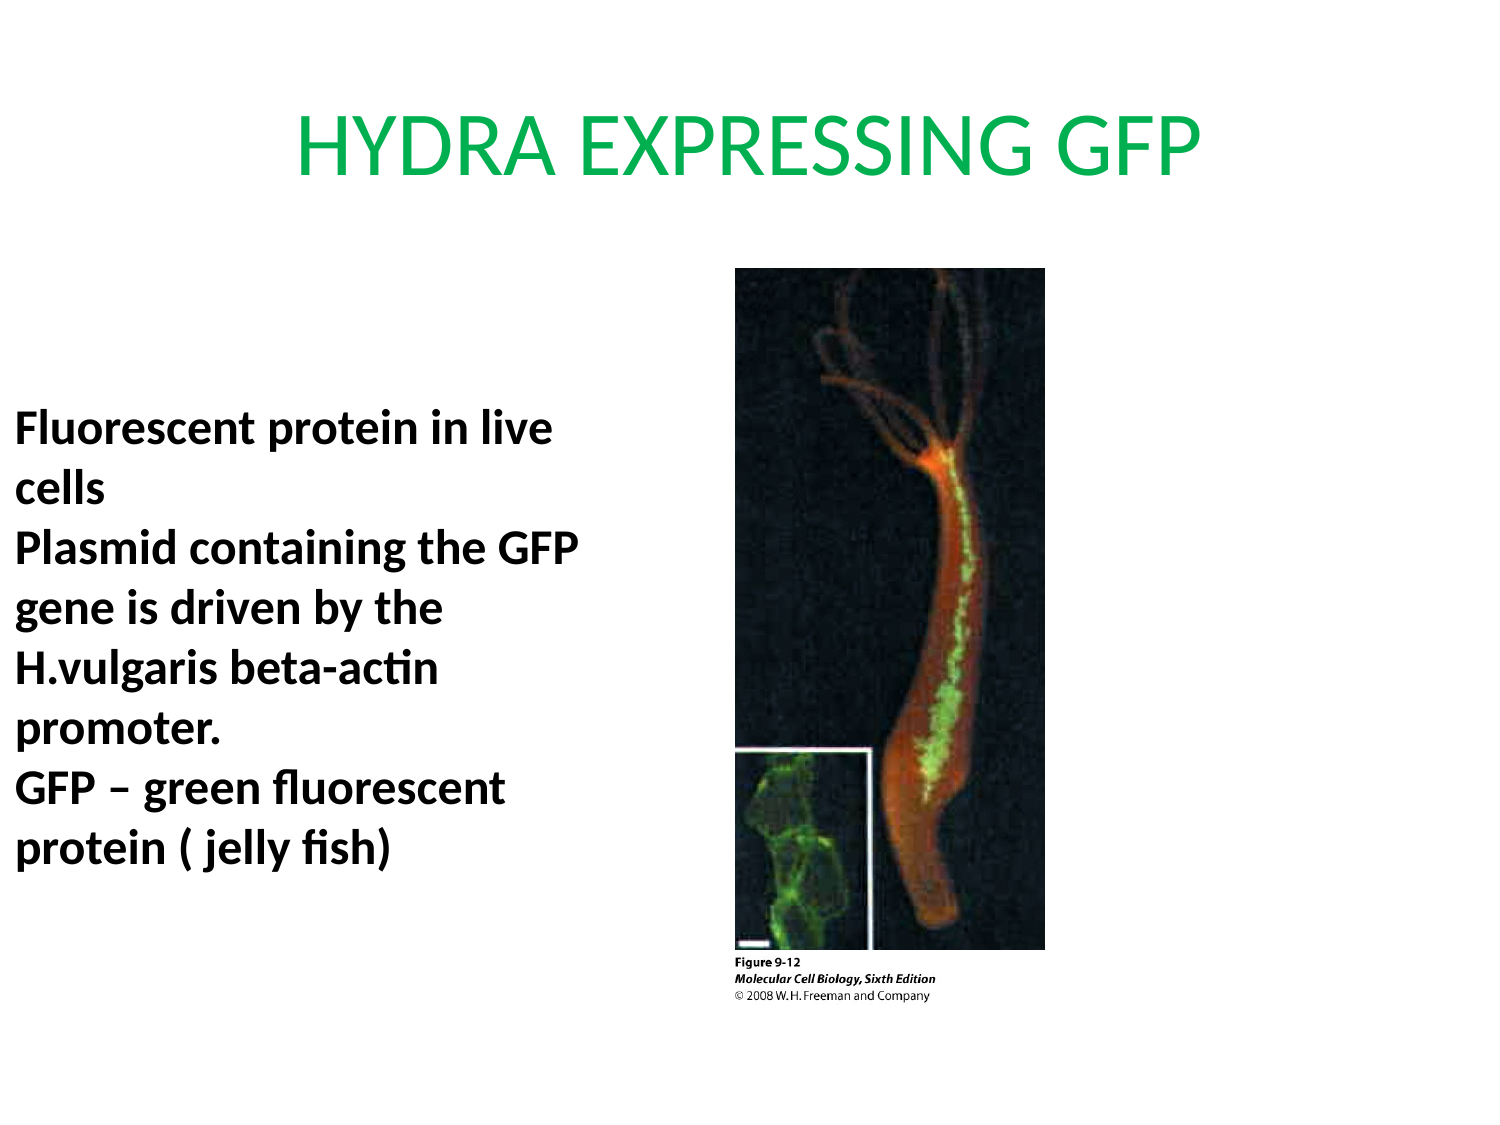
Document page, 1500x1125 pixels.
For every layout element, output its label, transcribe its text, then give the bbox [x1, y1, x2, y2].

title HYDRA EXPRESSING GFP [75, 45, 1425, 233]
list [729, 262, 1051, 1006]
text_box Fluorescent protein in live cells Plasmid containing the GFP gene is driven by the H.vulgaris beta-actin promoter. GFP – green fluorescent protein ( jelly fish) [0, 387, 650, 883]
